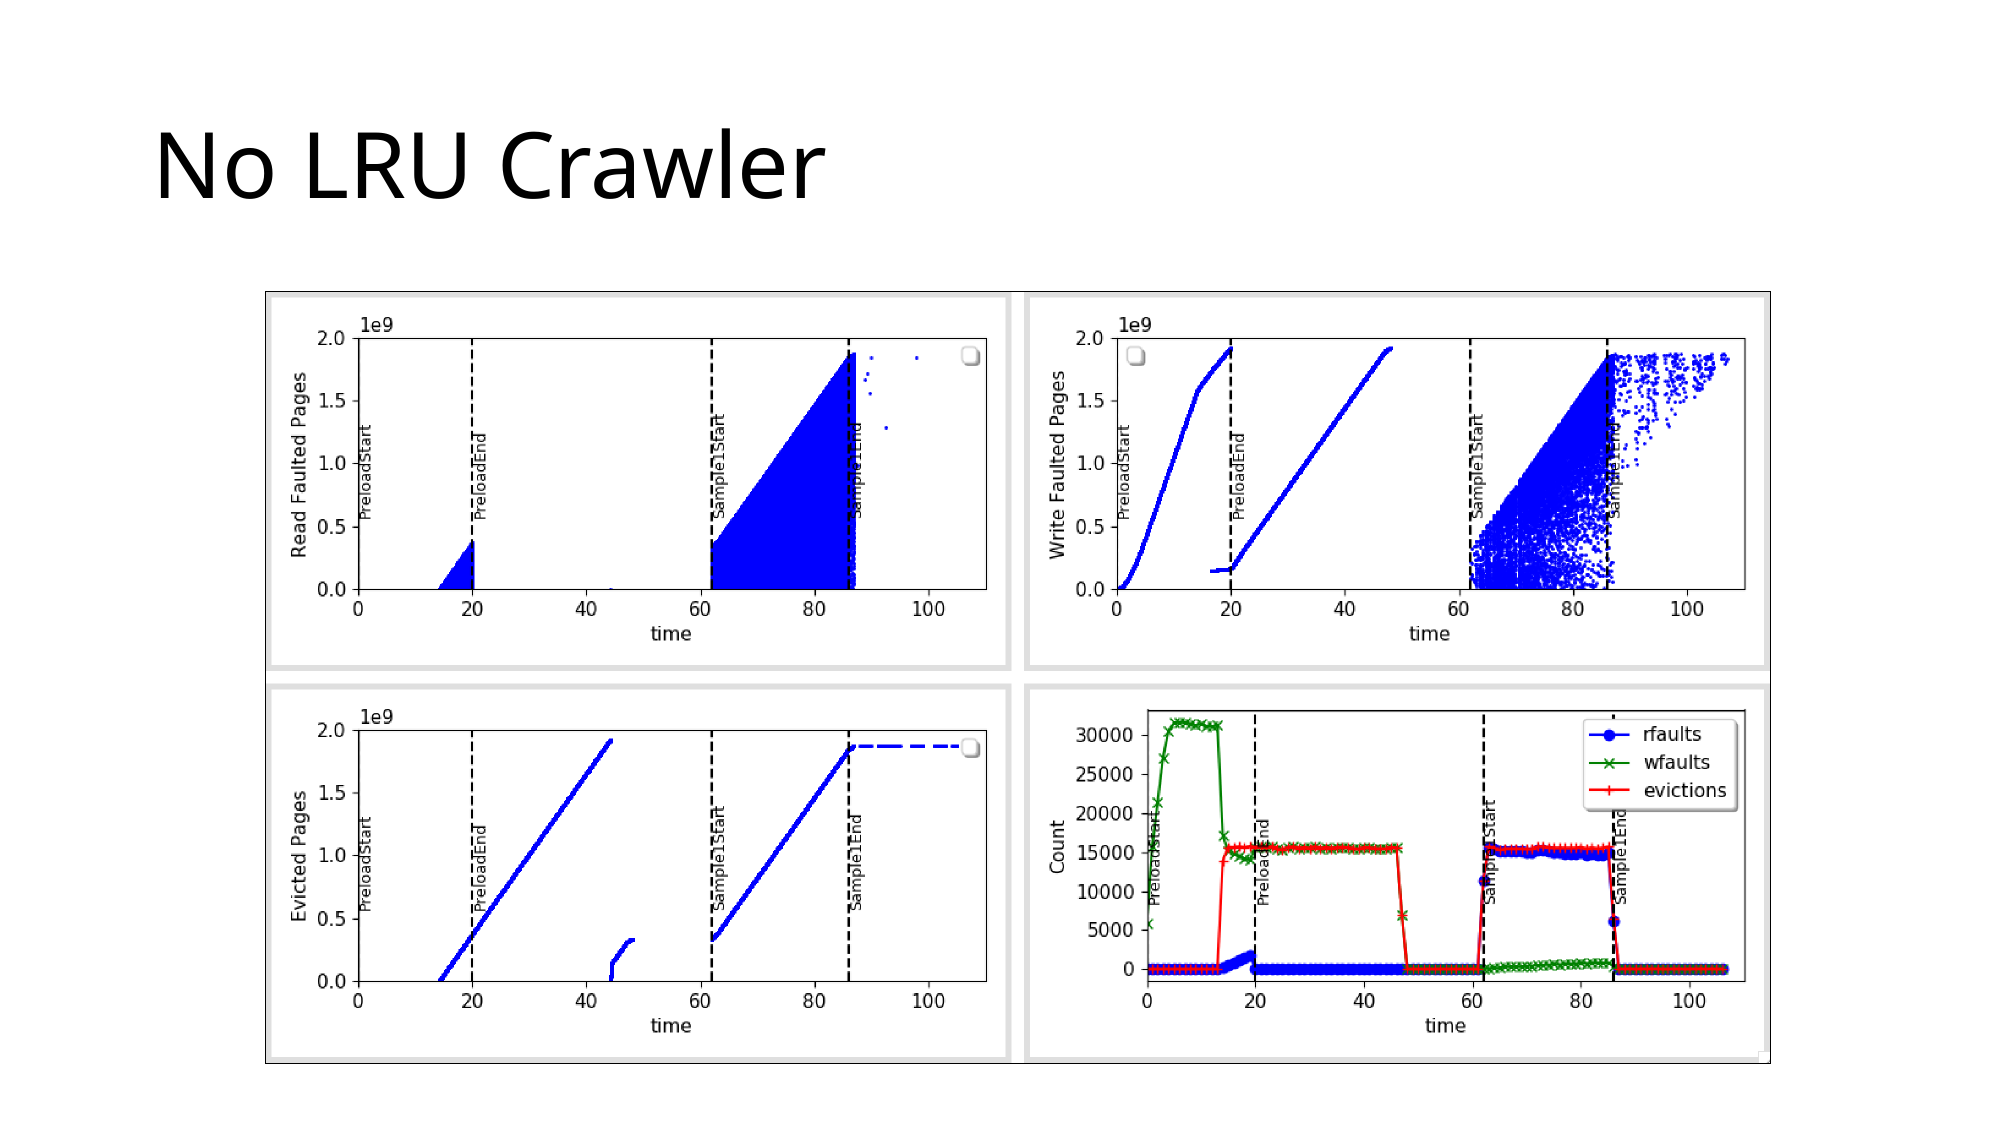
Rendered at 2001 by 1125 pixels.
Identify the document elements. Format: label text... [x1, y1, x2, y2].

title No LRU Crawler [137, 59, 1863, 278]
picture [265, 291, 1771, 1064]
